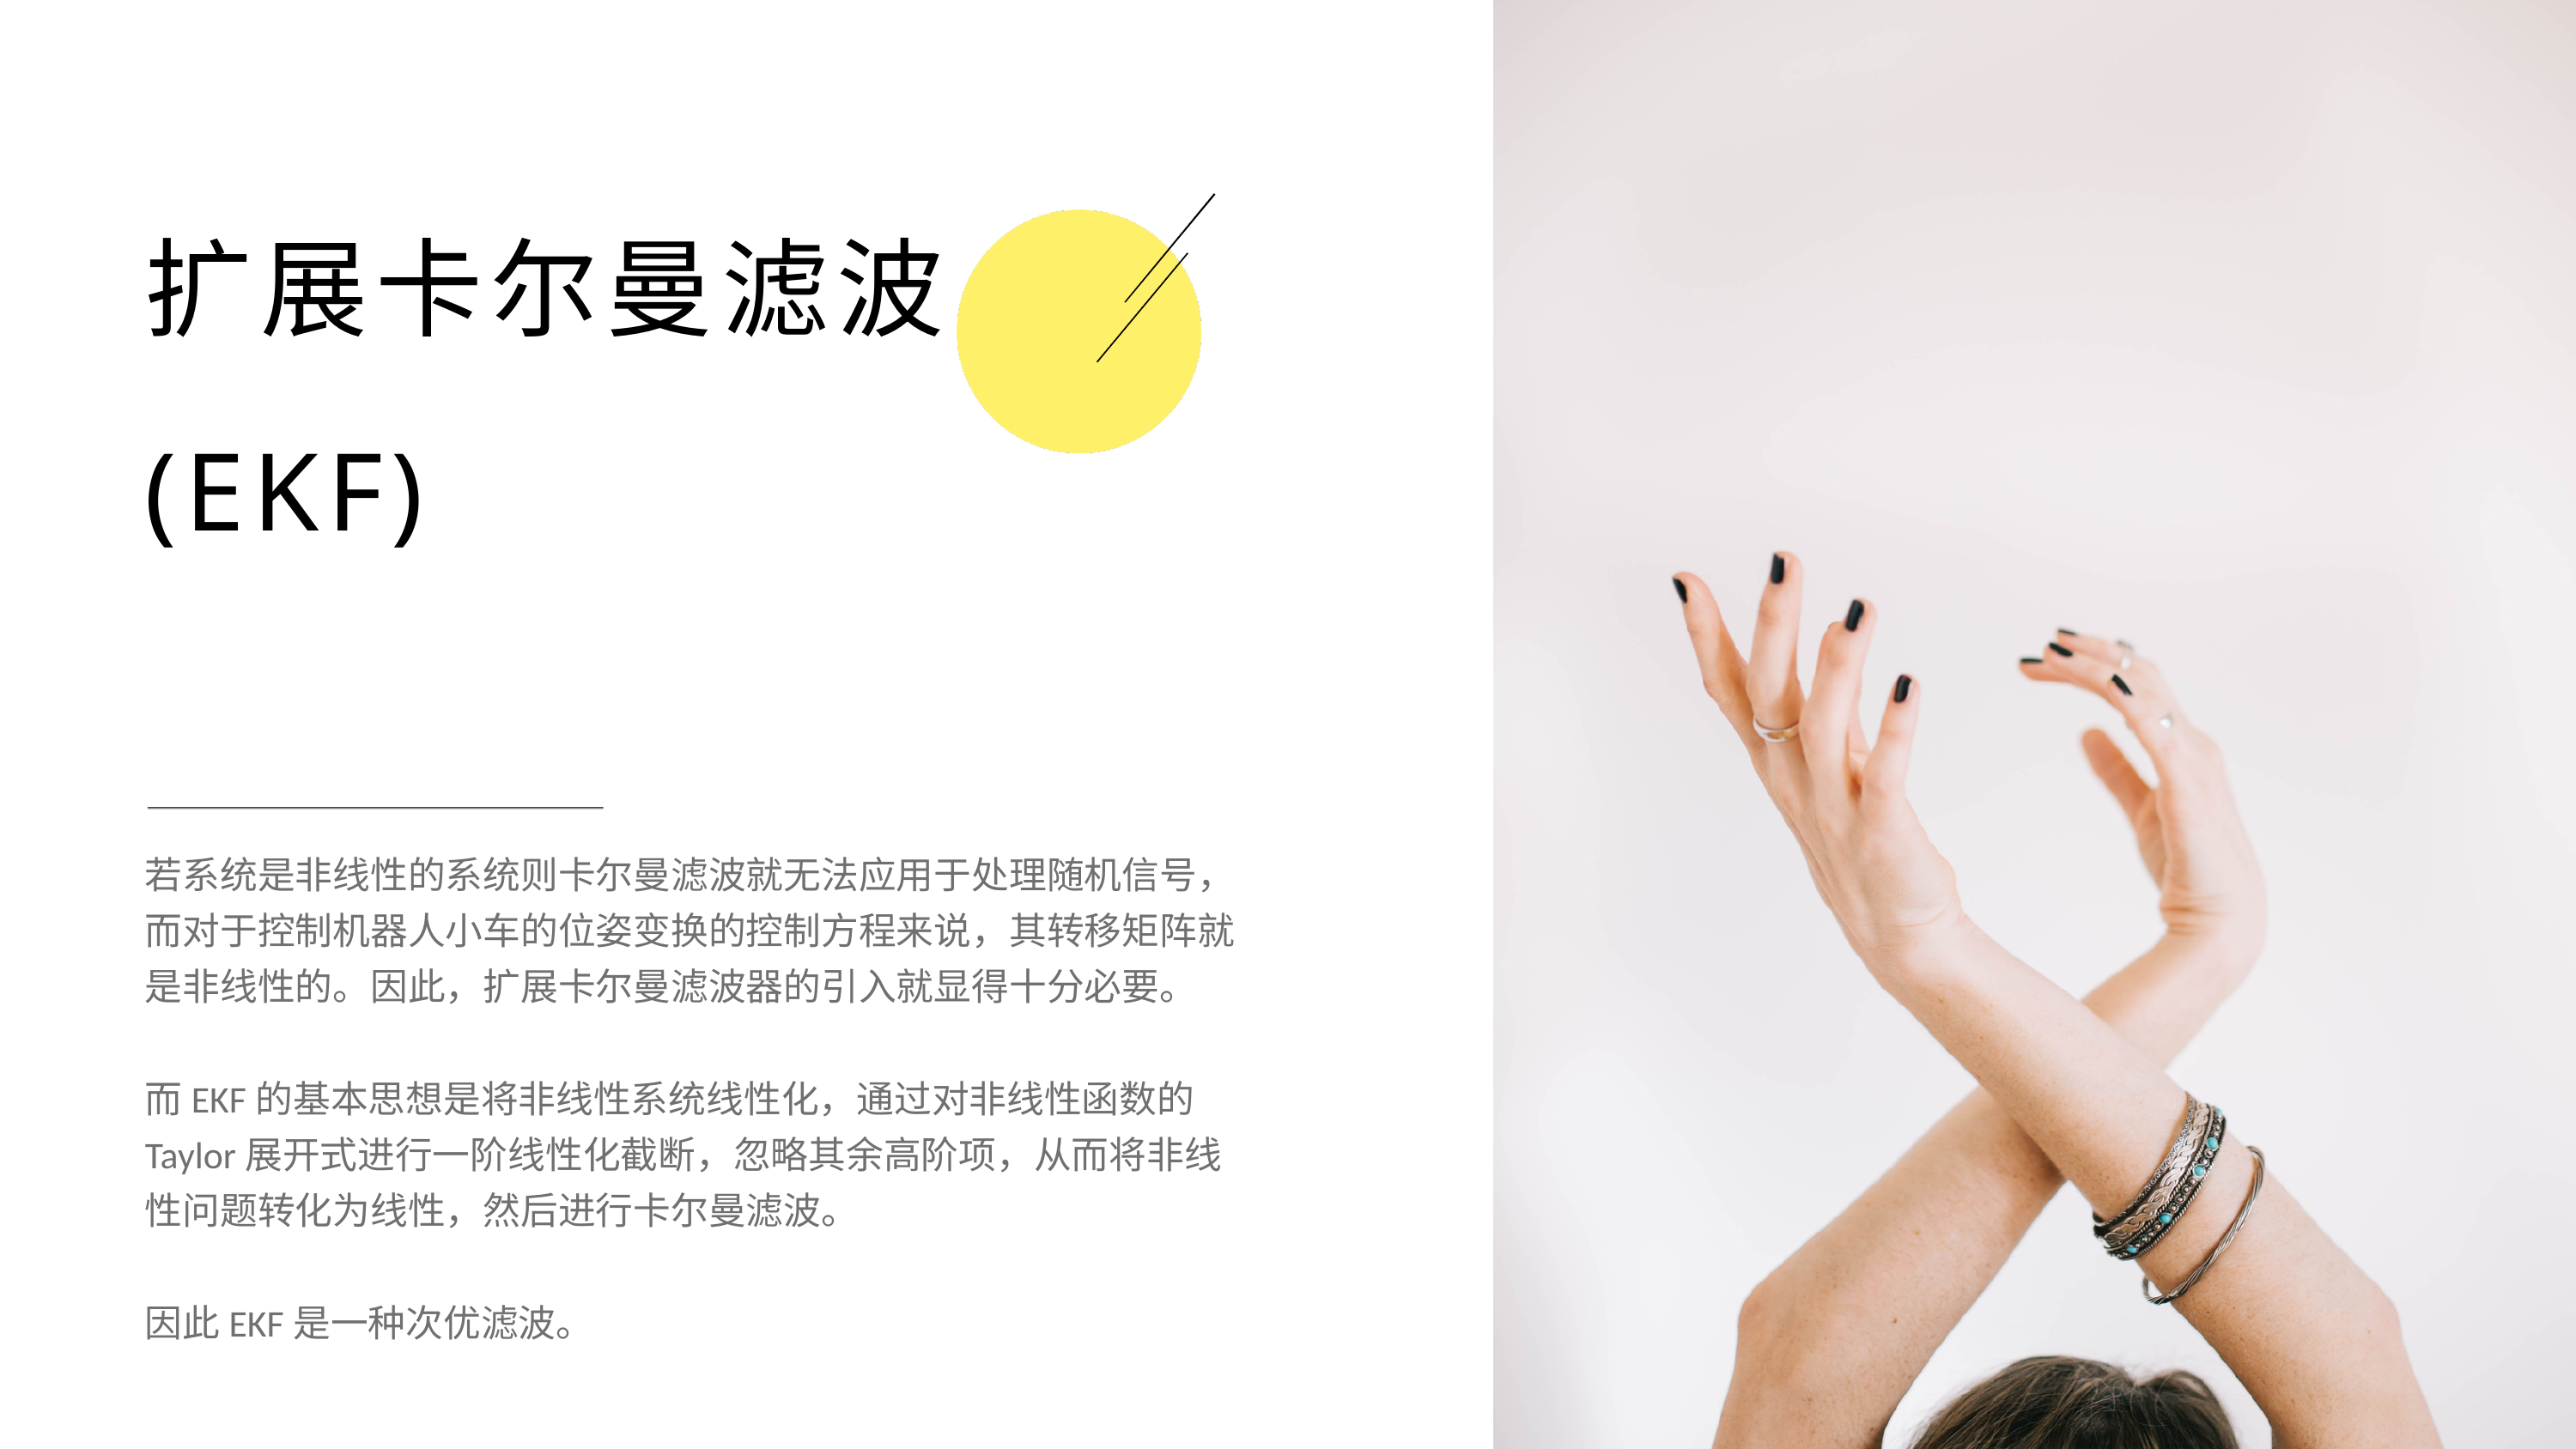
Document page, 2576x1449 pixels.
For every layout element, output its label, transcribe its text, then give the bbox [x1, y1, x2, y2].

text_box 若系统是非线性的系统则卡尔曼滤波就无法应用于处理随机信号，而对于控制机器人小车的位姿变换的控制方程来说，其转移矩阵就是非线性的。因此，扩展卡尔曼滤波器的引入就显得十分必要。 而EKF的基本思想是将非线性系统线性化，通过对非线性函数的Taylor展开式进行一阶线性化截断，忽略其余高阶项，从而将非线性问题转化为线性，然后进行卡尔曼滤波。 因此EKF是一种次优滤波。 [144, 840, 1242, 1344]
text_box 扩展卡尔曼滤波(EKF) [144, 147, 1147, 553]
picture [957, 190, 1239, 453]
picture [147, 806, 604, 817]
picture [1492, 0, 2576, 1449]
